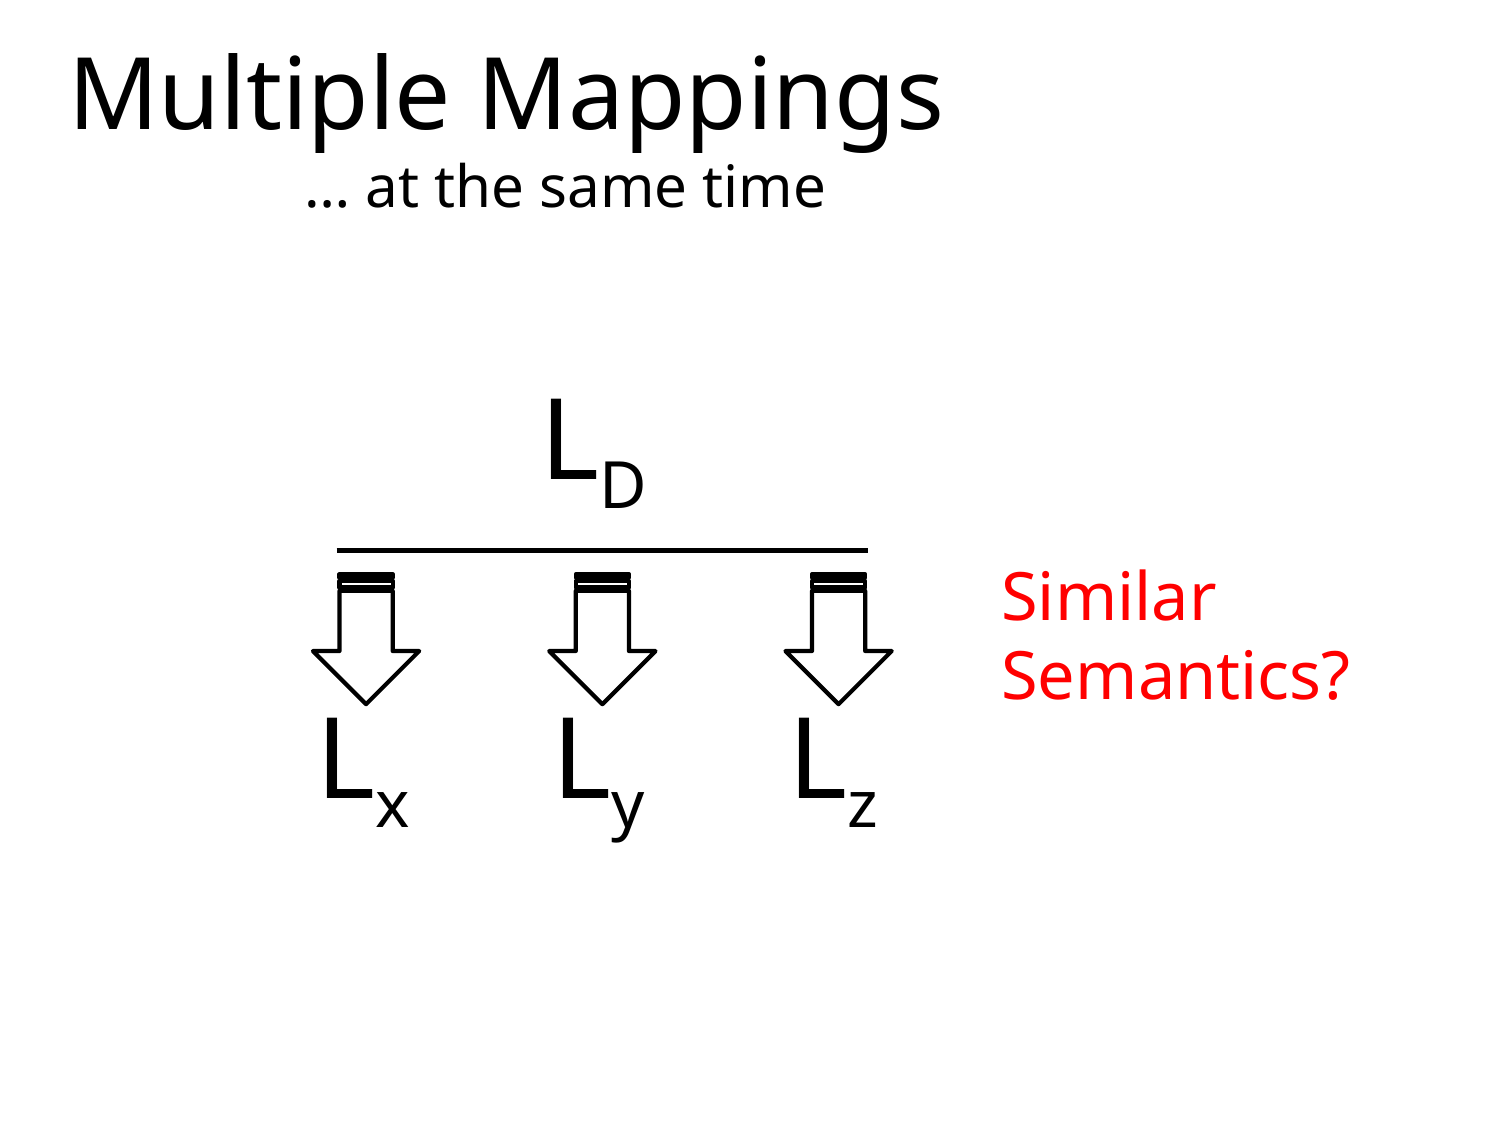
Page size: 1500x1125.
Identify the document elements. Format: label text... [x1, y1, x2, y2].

text_box LD [525, 385, 892, 504]
text_box Multiple Mappings [53, 30, 1117, 149]
text_box Ly [537, 704, 773, 823]
text_box [547, 572, 658, 704]
text_box … at the same time [289, 125, 1500, 244]
text_box Lz [773, 704, 1010, 823]
text_box Similar Semantics? [986, 574, 1459, 693]
text_box Lx [301, 704, 537, 823]
text_box [783, 572, 894, 704]
text_box [310, 572, 422, 704]
